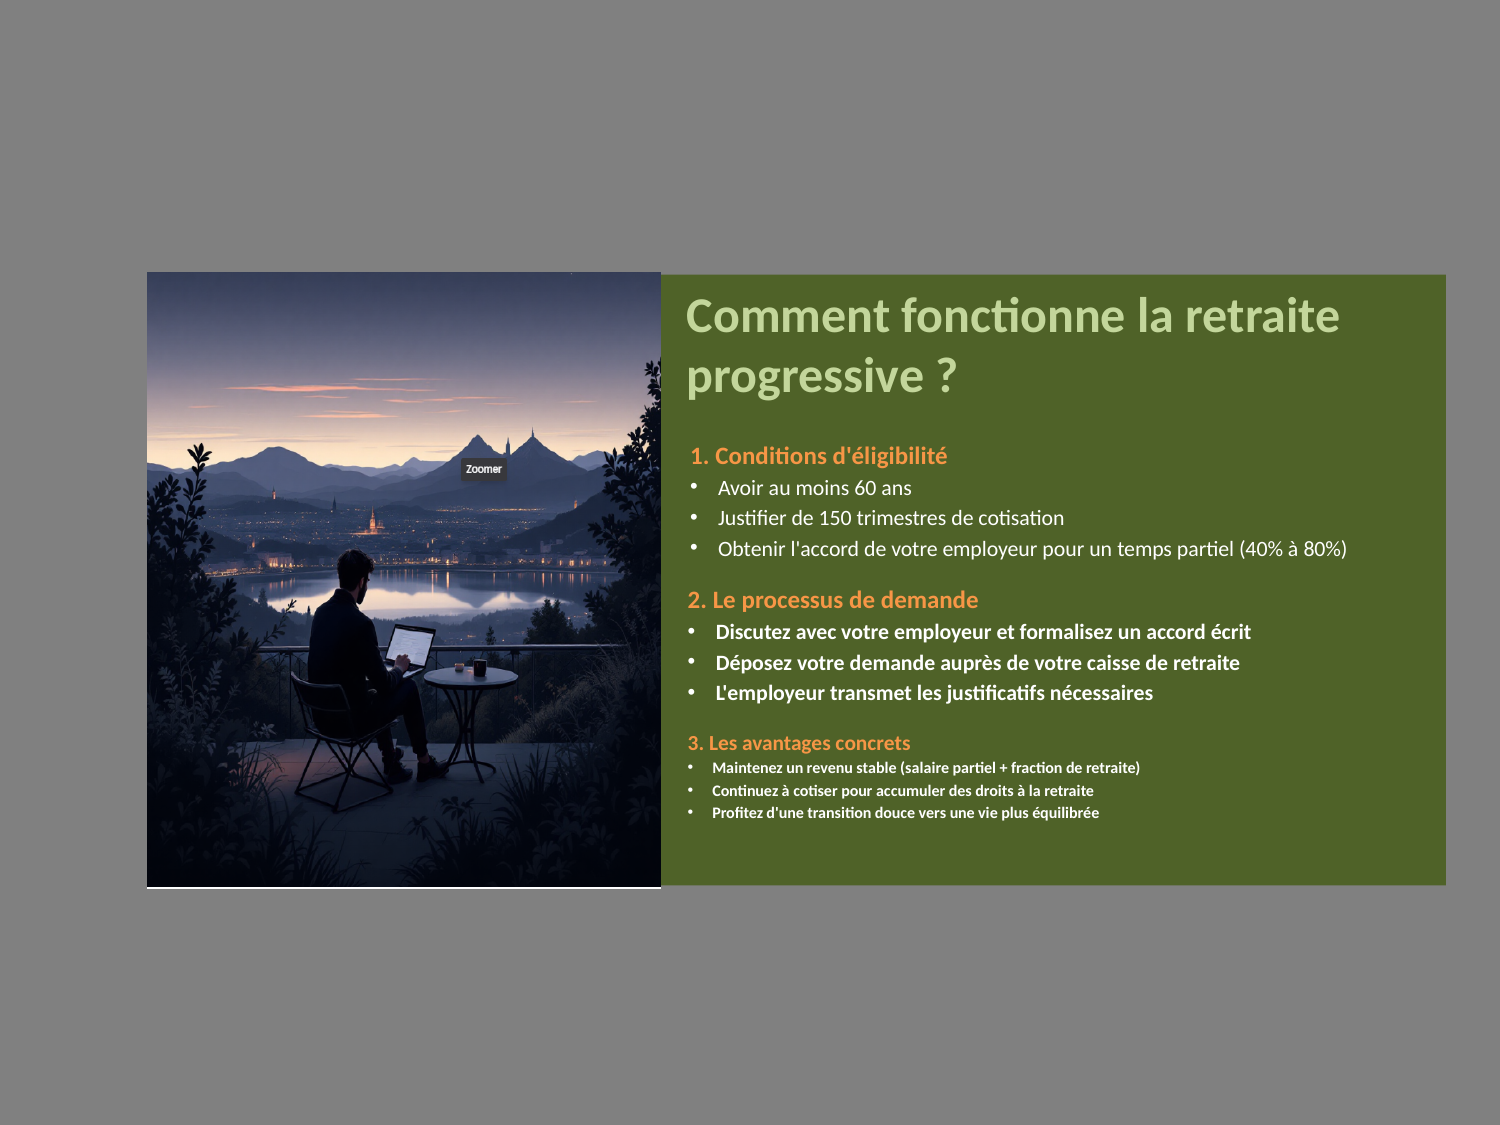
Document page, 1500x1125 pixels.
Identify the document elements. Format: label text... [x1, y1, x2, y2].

list Comment fonctionne la retraite progressive ? [664, 274, 1446, 886]
text_box 1. Conditions d'éligibilité Avoir au moins 60 ans Justifier de 150 trimestres de cotisation Obtenir l'accord de votre employeur pour un temps partiel (40% à 80%) [675, 431, 1433, 576]
text_box 2. Le processus de demande Discutez avec votre employeur et formalisez un accord écrit Déposez votre demande auprès de votre caisse de retraite L'employeur transmet les justificatifs nécessaires [672, 576, 1433, 720]
picture [147, 272, 661, 889]
text_box 3. Les avantages concrets Maintenez un revenu stable (salaire partiel + fraction de retraite) Continuez à cotiser pour accumuler des droits à la retraite Profitez d'une transition douce vers une vie plus équilibrée [672, 720, 1433, 830]
